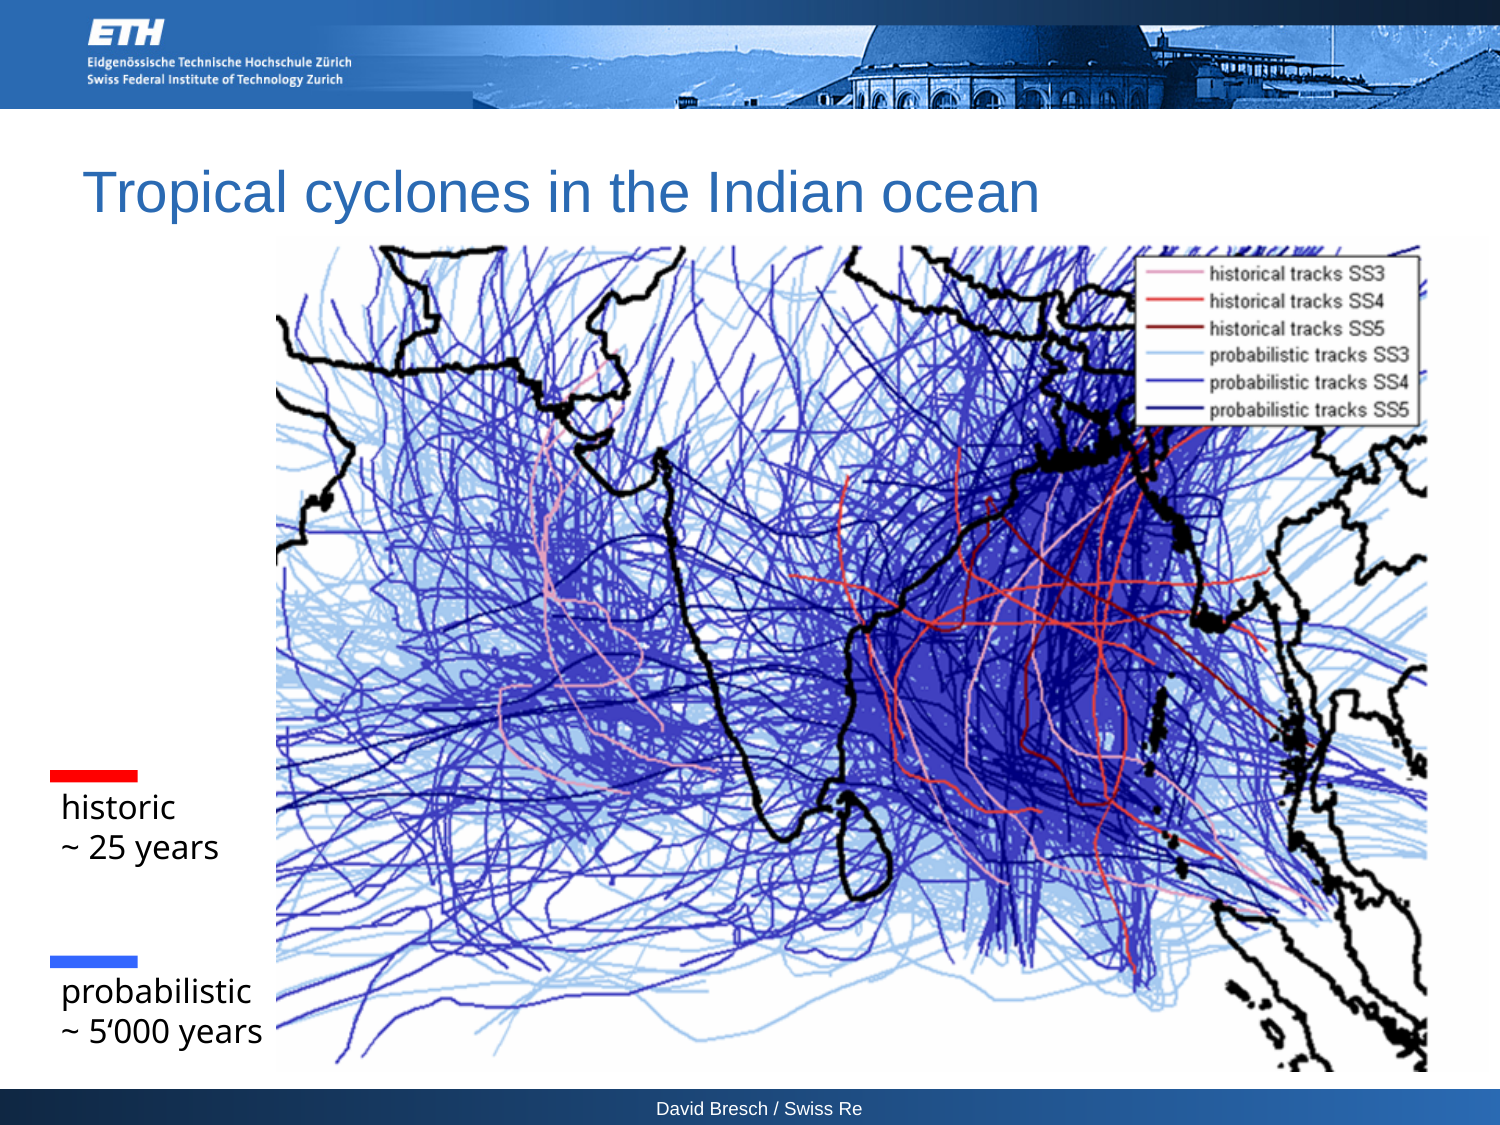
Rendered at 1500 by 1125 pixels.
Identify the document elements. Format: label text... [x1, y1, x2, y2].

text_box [49, 236, 1489, 1072]
picture [0, 0, 1500, 109]
text_box Tropical cyclones in the Indian ocean [67, 137, 1393, 234]
